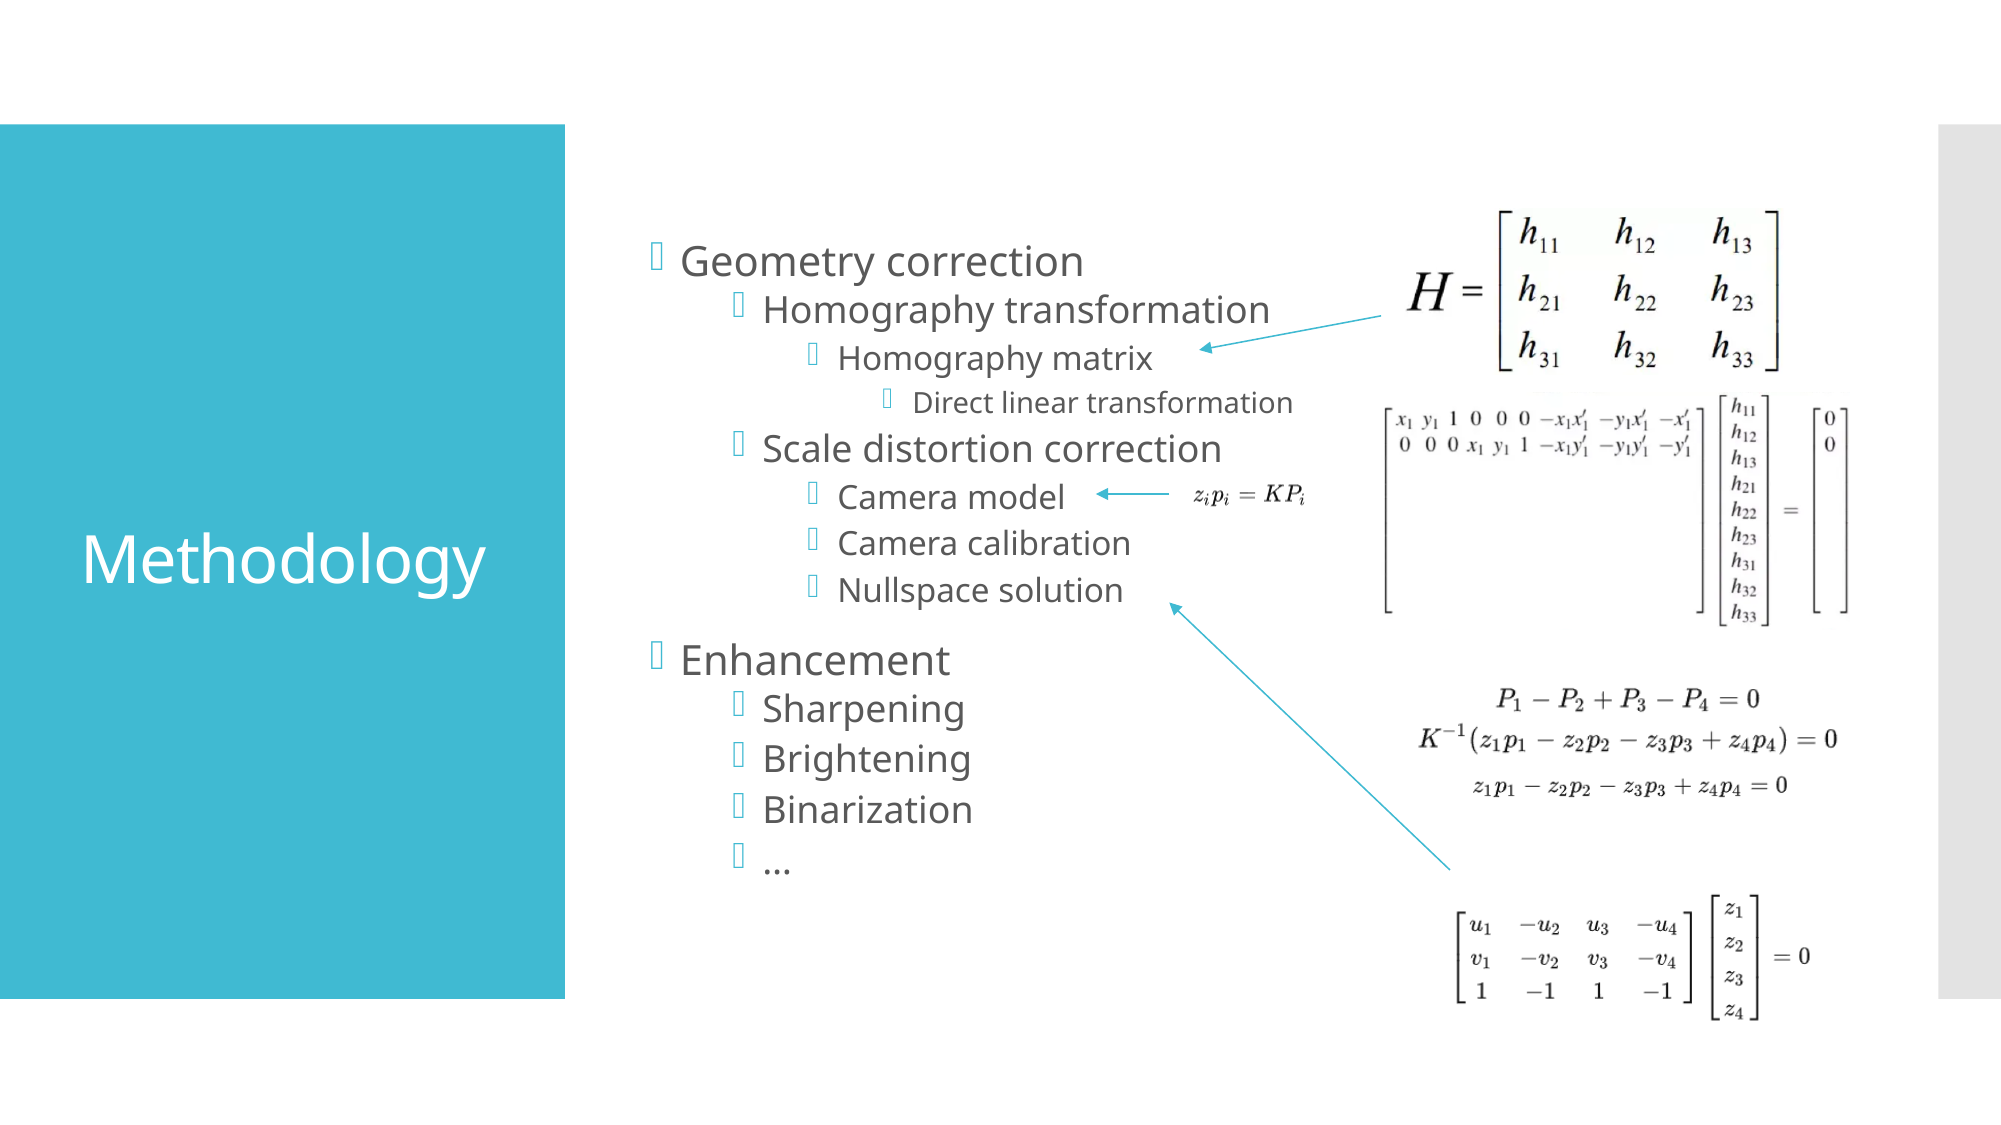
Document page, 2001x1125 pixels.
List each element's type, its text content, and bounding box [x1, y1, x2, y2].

picture [1168, 468, 1327, 520]
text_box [1198, 315, 1382, 351]
list Geometry correction Homography transformation Homography matrix Direct linear transformation Scale distortion correction Camera model Camera calibration Nullspace solution Enhancement Sharpening Brightening Binarization … [634, 141, 1835, 982]
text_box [1169, 602, 1451, 871]
picture [1400, 199, 1784, 380]
title Methodology [41, 184, 525, 940]
picture [1433, 671, 1860, 1037]
picture [1380, 392, 1850, 630]
